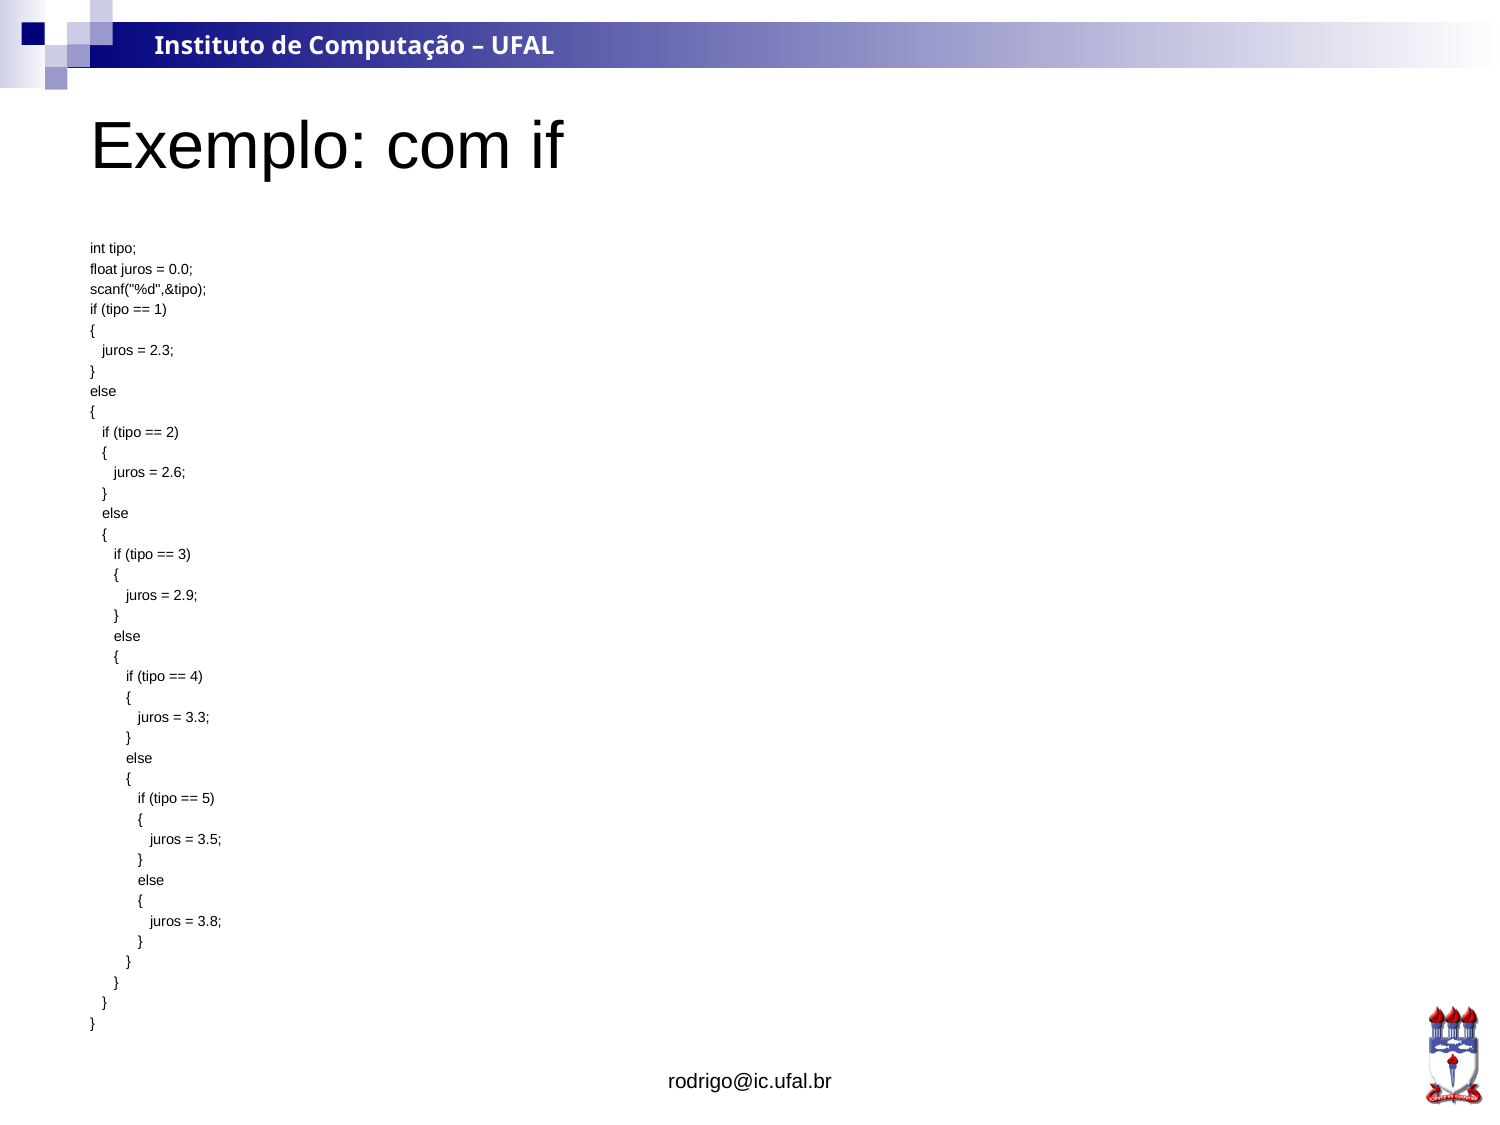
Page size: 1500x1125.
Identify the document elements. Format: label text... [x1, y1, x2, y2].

title Exemplo: com if [74, 74, 1426, 209]
picture [1423, 1004, 1483, 1106]
footer rodrigo@ic.ufal.br [512, 1024, 988, 1101]
list int tipo; float juros = 0.0; scanf("%d",&tipo); if (tipo == 1) { juros = 2.3; } else { if (tipo == 2) { juros = 2.6; } else { if (tipo == 3) { juros = 2.9; } else { if (tipo == 4) { juros = 3.3; } else { if (tipo == 5) { juros = 3.5; } else { juros = 3.8; } } } } } [74, 231, 1426, 1012]
